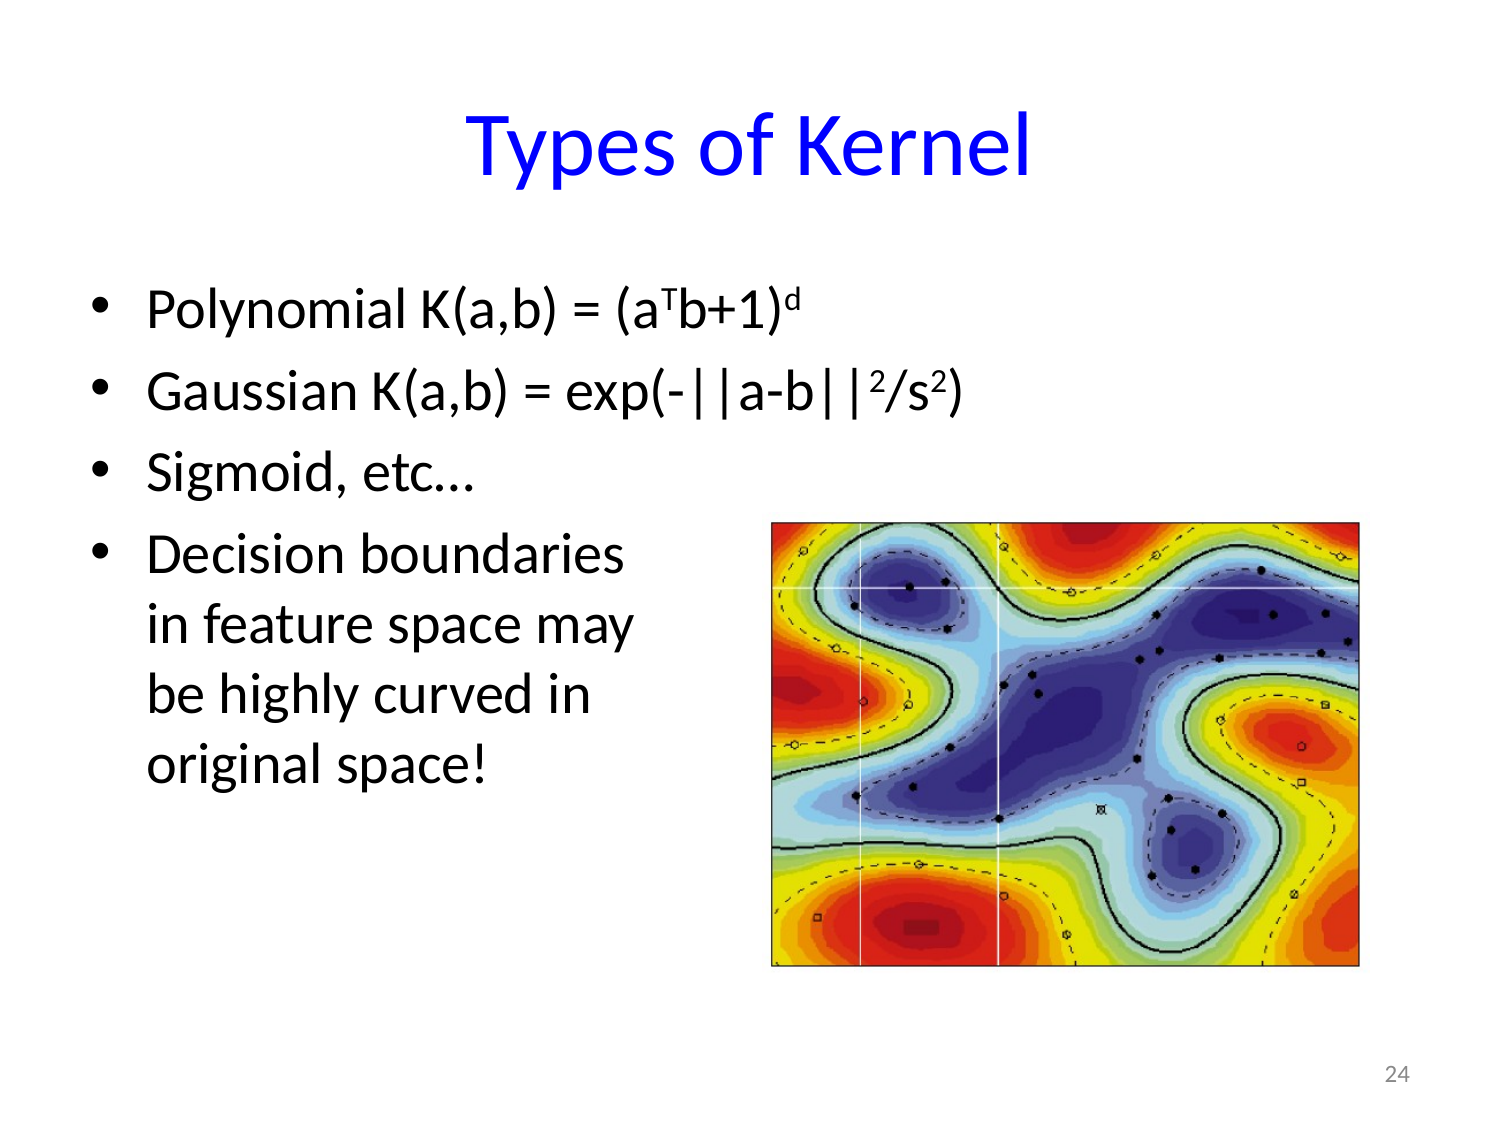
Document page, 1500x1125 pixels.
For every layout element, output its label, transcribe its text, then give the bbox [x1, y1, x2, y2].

picture [762, 512, 1370, 977]
slide_number 24 [1074, 1042, 1425, 1103]
title Types of Kernel [74, 44, 1426, 233]
list Polynomial K(a,b) = (aTb+1)d Gaussian K(a,b) = exp(-||a-b||2/s2) Sigmoid, etc… Decision boundaries in feature space may be highly curved in original space! [74, 262, 1426, 1006]
